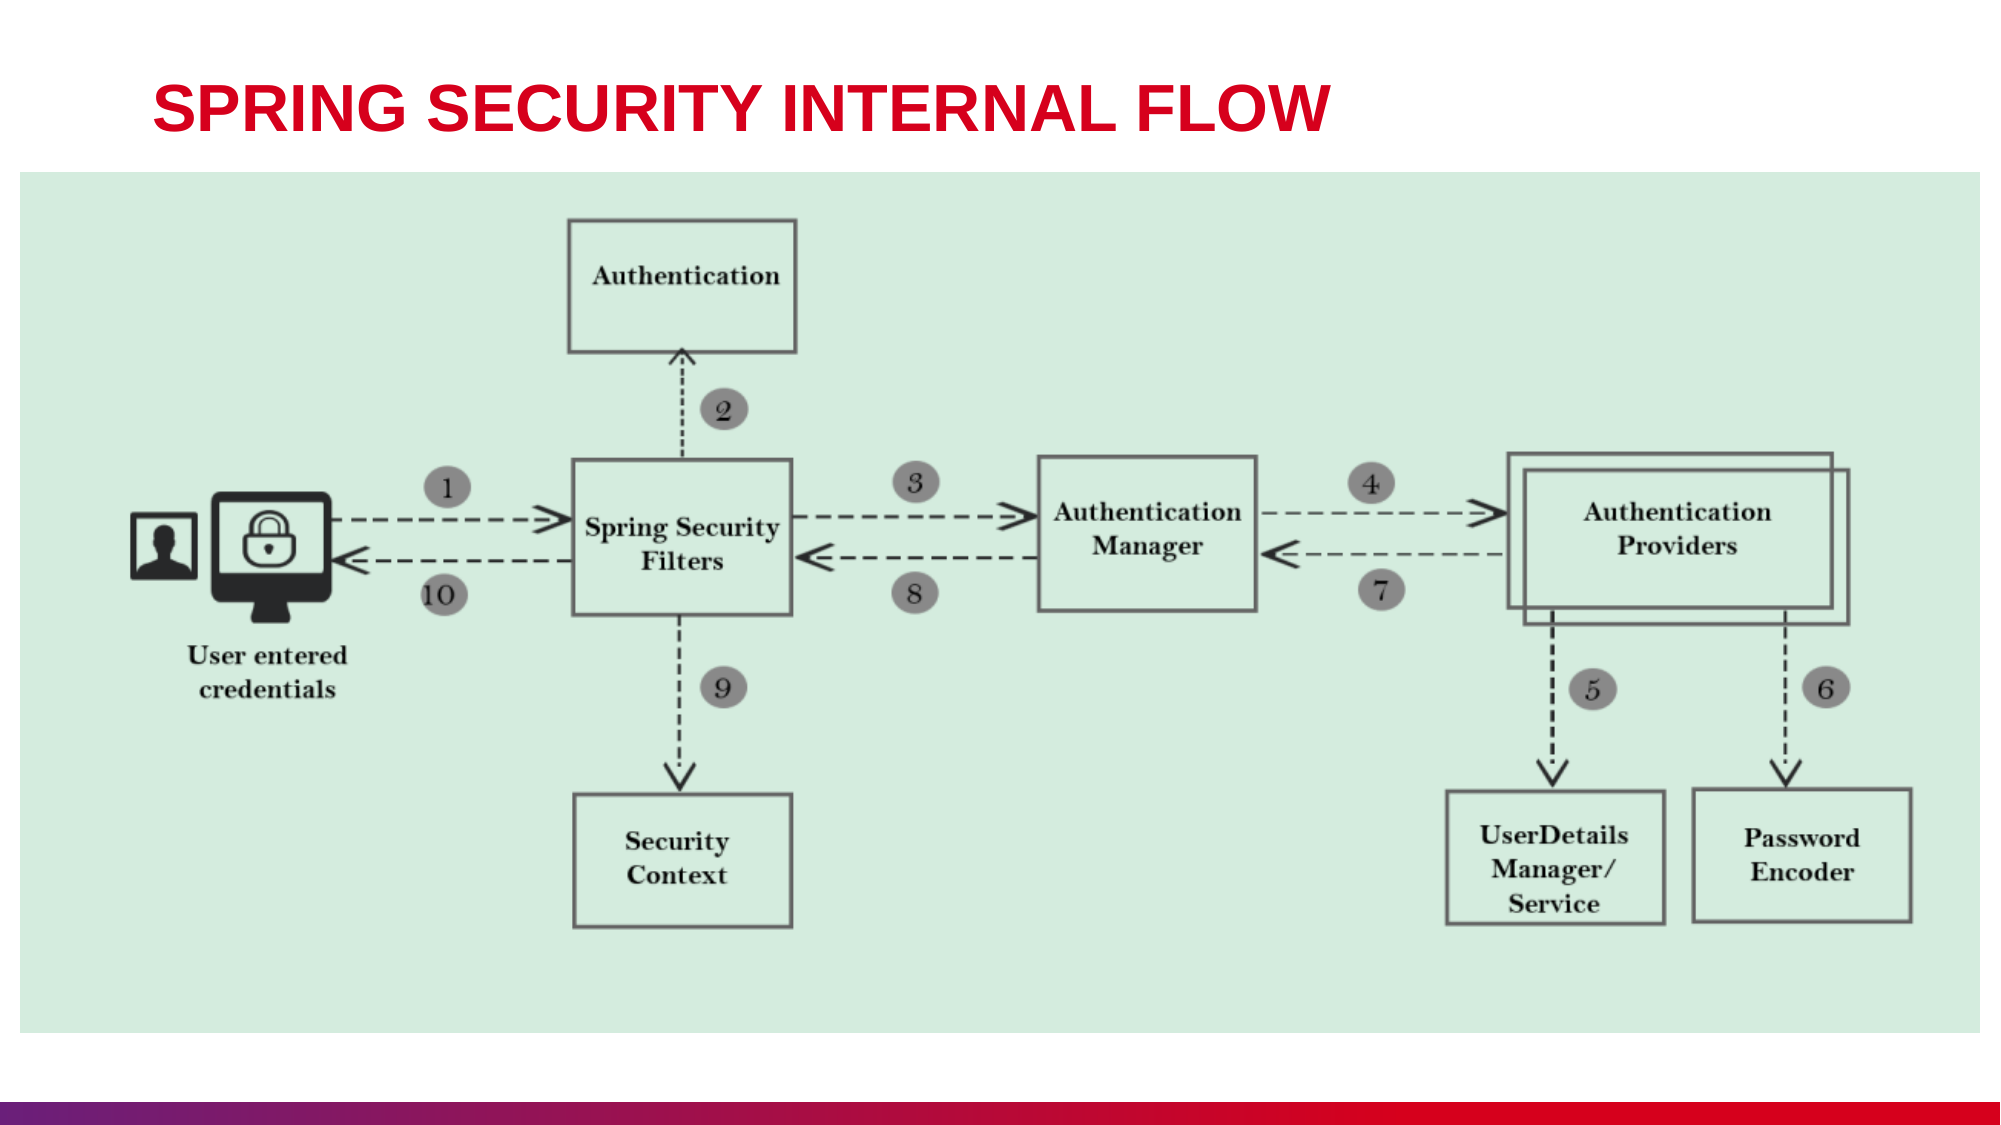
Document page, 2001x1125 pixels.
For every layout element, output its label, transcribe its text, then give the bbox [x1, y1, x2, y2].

picture [19, 172, 1981, 1033]
title SPRING SECURITY INTERNAL FLOW [137, 66, 1826, 155]
